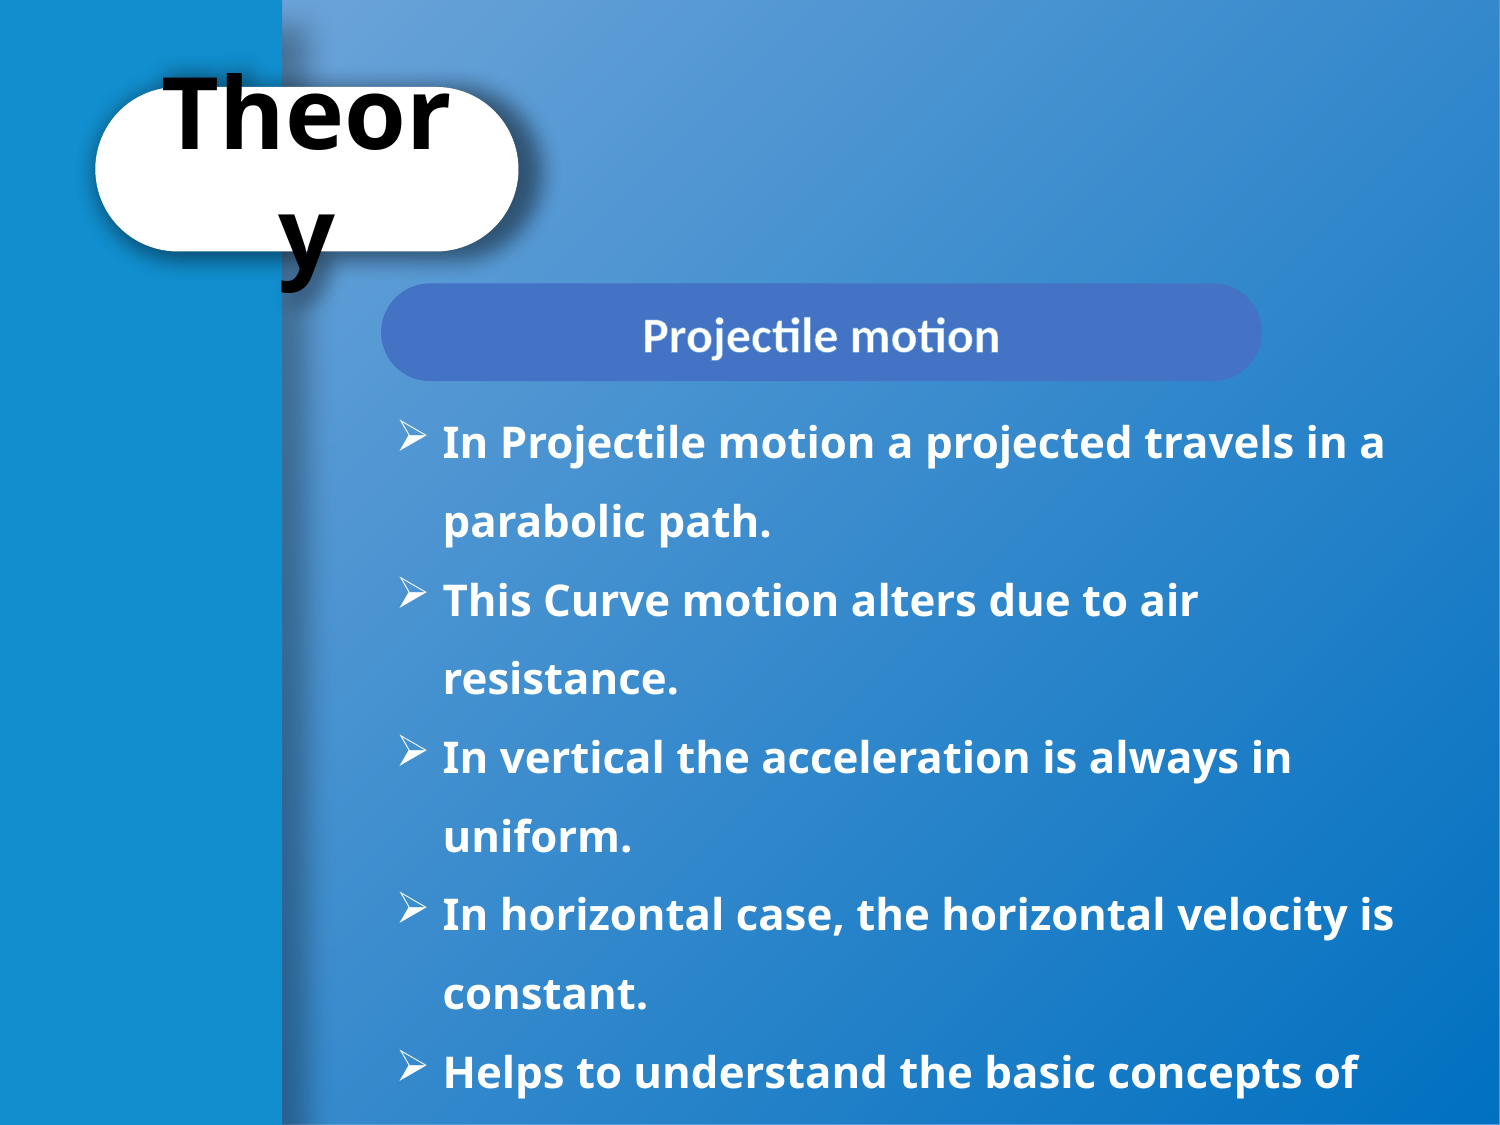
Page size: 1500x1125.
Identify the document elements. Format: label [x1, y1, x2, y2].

text_box [0, 0, 1500, 1125]
